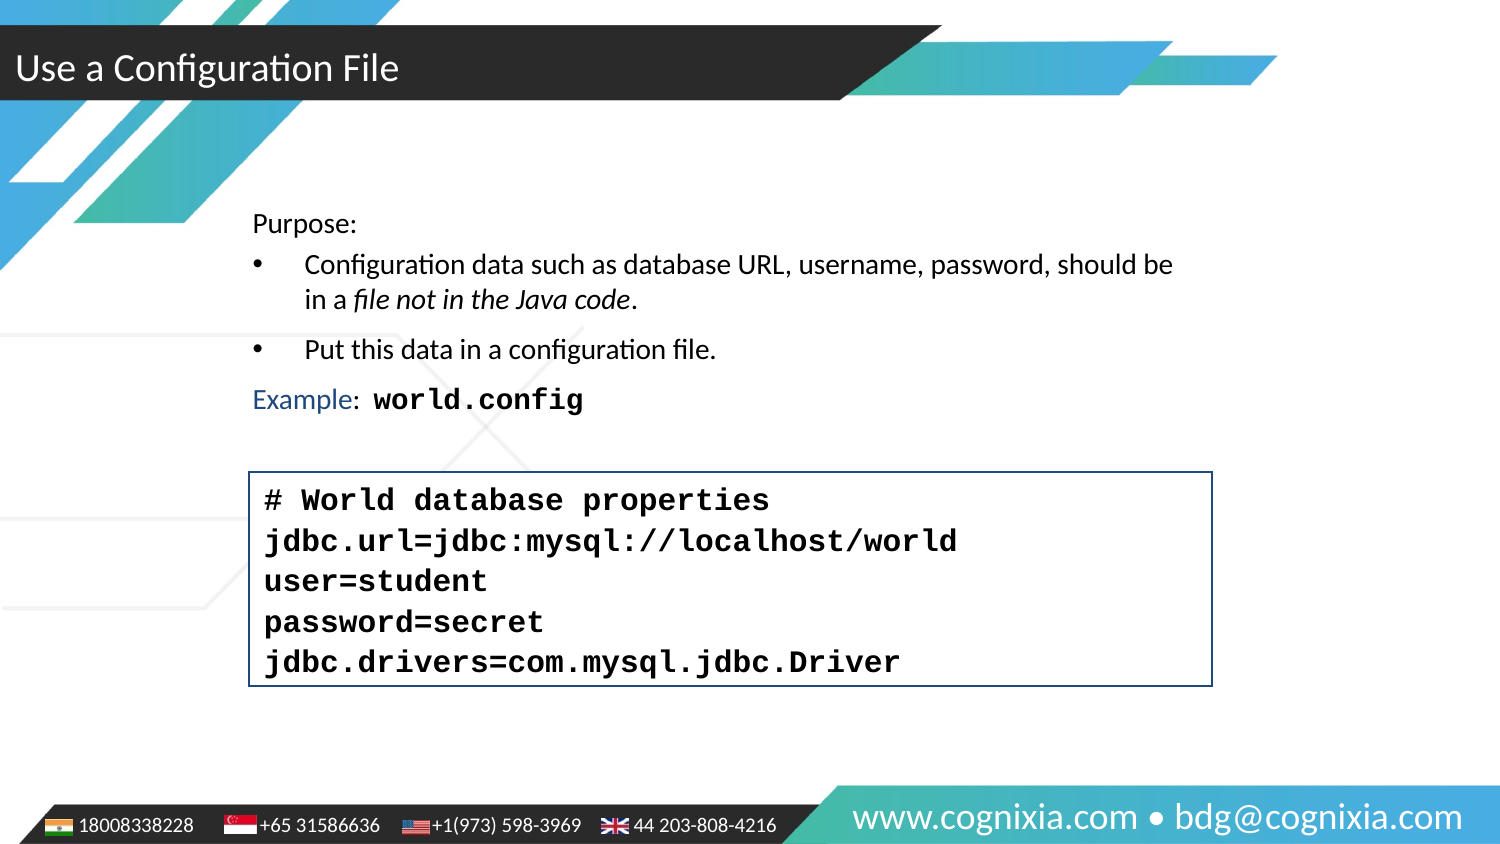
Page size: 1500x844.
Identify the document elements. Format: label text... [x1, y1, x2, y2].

title Use a Configuration File [0, 33, 838, 97]
picture [0, 0, 1500, 844]
text_box # World database properties jdbc.url=jdbc:mysql://localhost/world user=student password=secret jdbc.drivers=com.mysql.jdbc.Driver [249, 471, 1212, 687]
list Purpose: Configuration data such as database URL, username, password, should be in a file not in the Java code. Put this data in a configuration file. Example: world.config [237, 196, 1212, 428]
